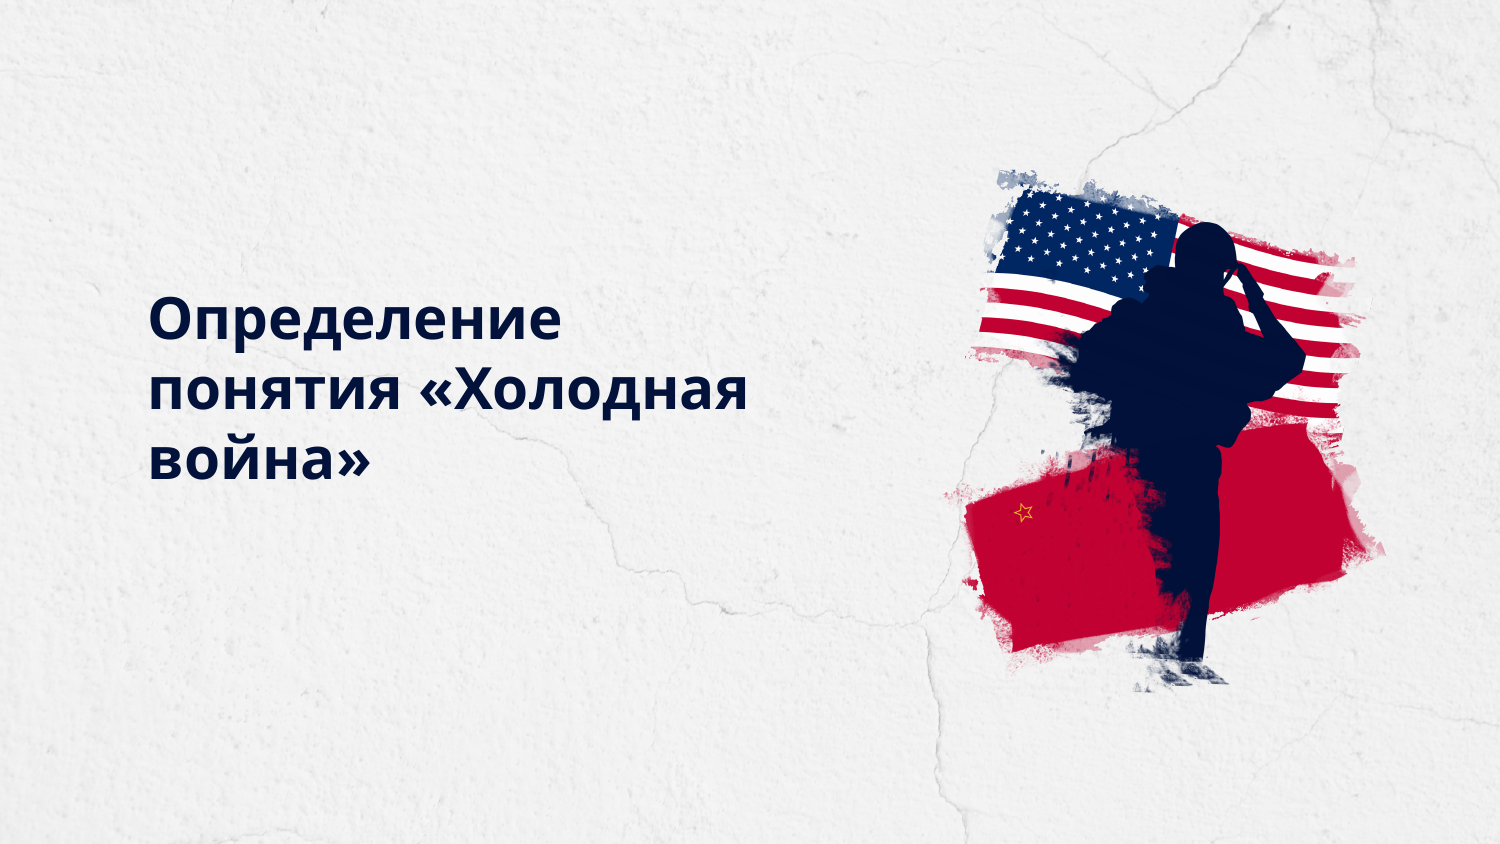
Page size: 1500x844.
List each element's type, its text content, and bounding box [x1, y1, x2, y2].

picture [888, 129, 1453, 743]
title Определение понятия «Холодная война» [132, 258, 827, 506]
